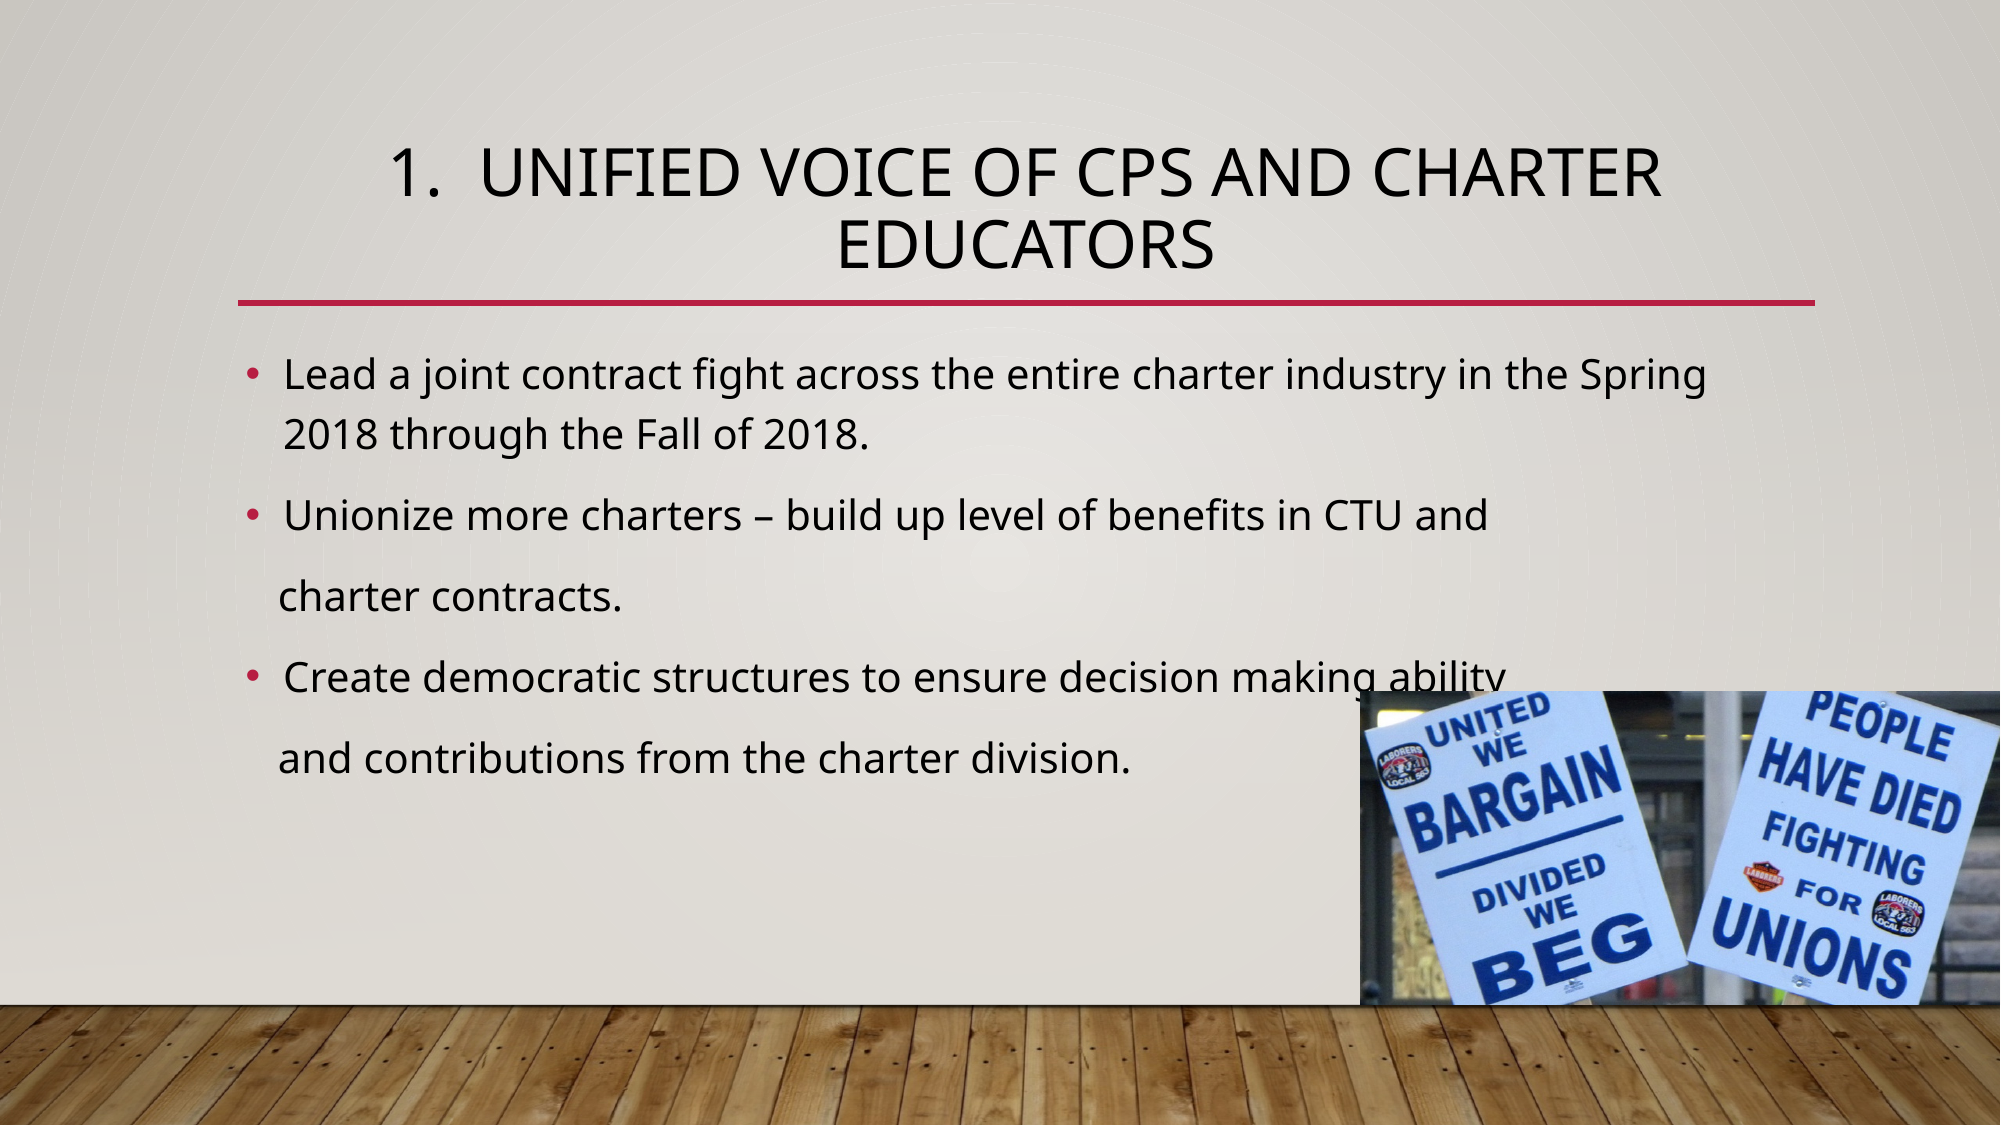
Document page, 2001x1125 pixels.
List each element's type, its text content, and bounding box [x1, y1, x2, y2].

picture [0, 691, 2000, 1125]
list Lead a joint contract fight across the entire charter industry in the Spring 2018 through the Fall of 2018. Unionize more charters – build up level of benefits in CTU and charter contracts. Create democratic structures to ensure decision making ability and contributions from the charter division. [237, 330, 1814, 898]
title 1. Unified voice of cps and charter educators [237, 131, 1814, 305]
